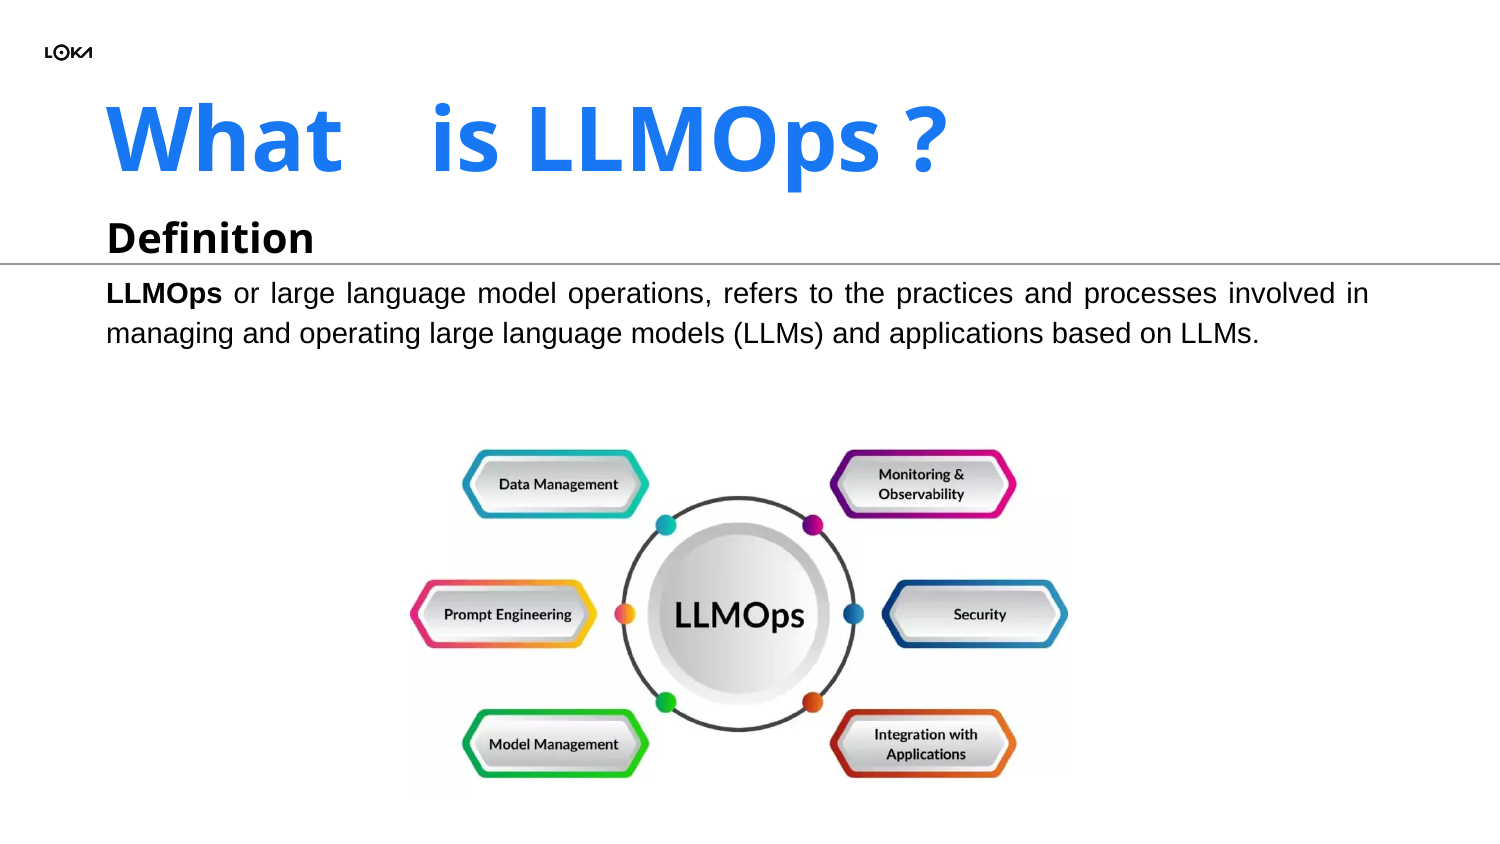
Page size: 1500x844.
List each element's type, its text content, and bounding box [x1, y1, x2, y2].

picture [11, 8, 126, 97]
list LLMOps or large language model operations, refers to the practices and processes involved in managing and operating large language models (LLMs) and applications based on LLMs. [91, 253, 1387, 767]
title What is LLMOps ? [91, 66, 1335, 214]
picture [409, 428, 1068, 799]
subtitle Definition [91, 196, 587, 262]
